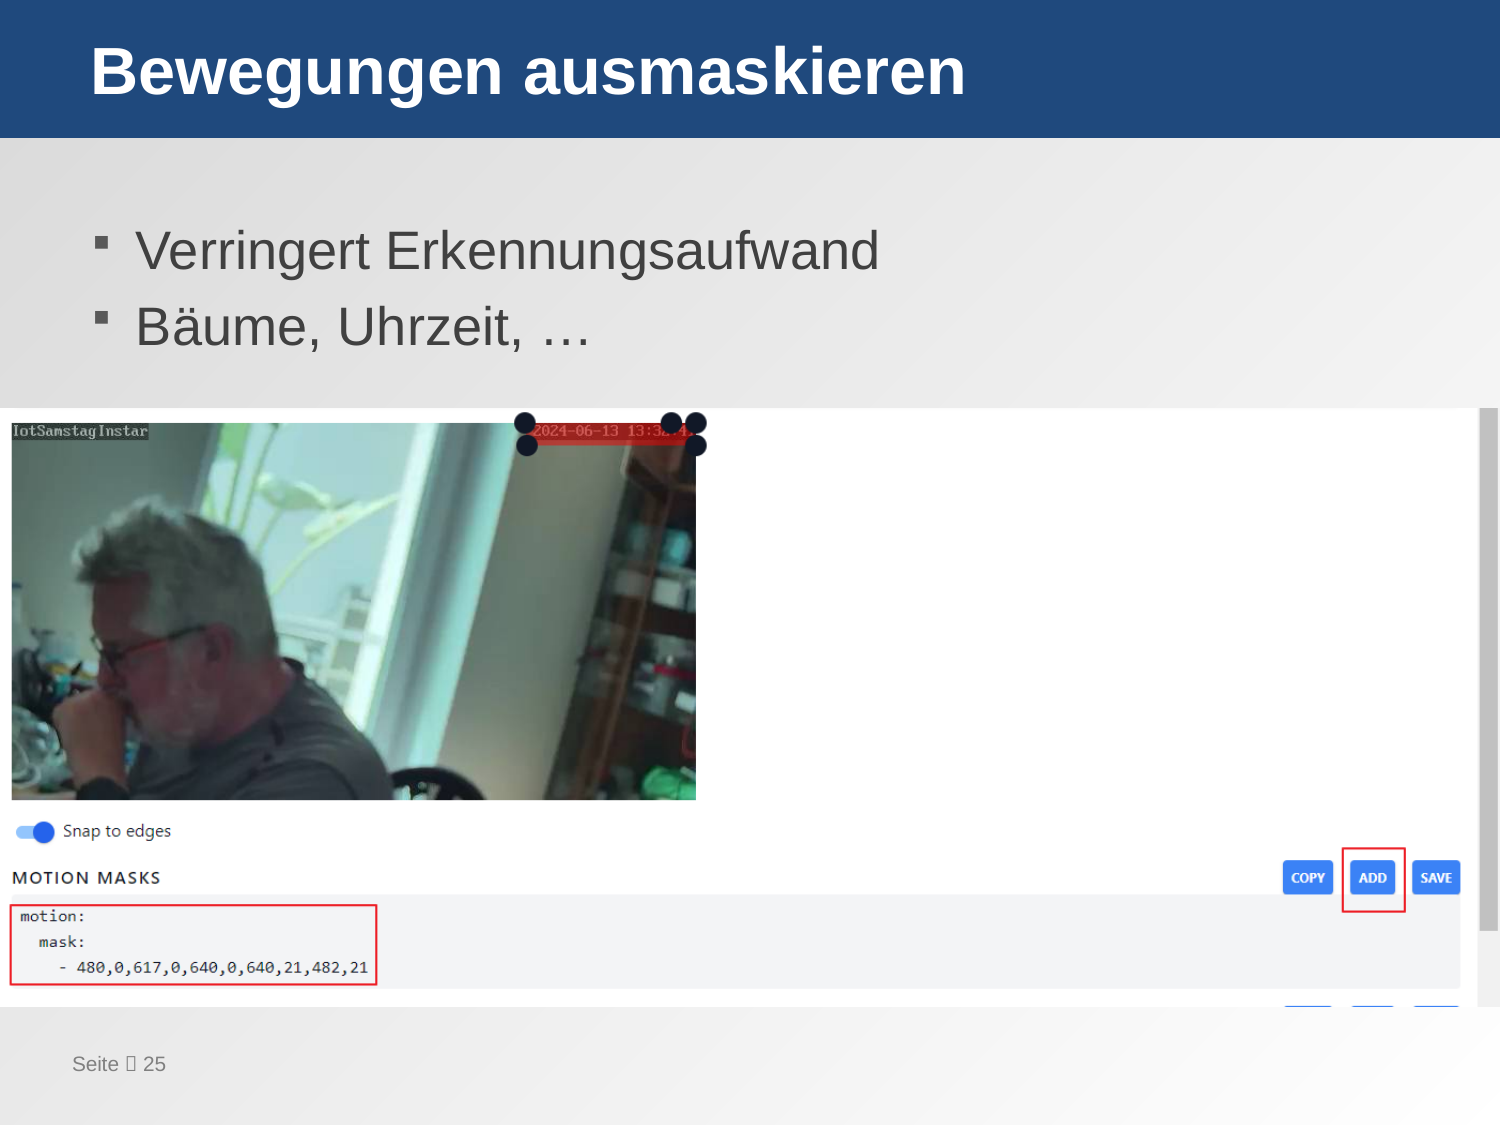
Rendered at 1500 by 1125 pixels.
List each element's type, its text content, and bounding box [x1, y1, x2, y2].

picture [0, 408, 1500, 1007]
list Verringert Erkennungsaufwand Bäume, Uhrzeit, … [76, 208, 1424, 407]
title Bewegungen ausmaskieren [75, 20, 1425, 208]
